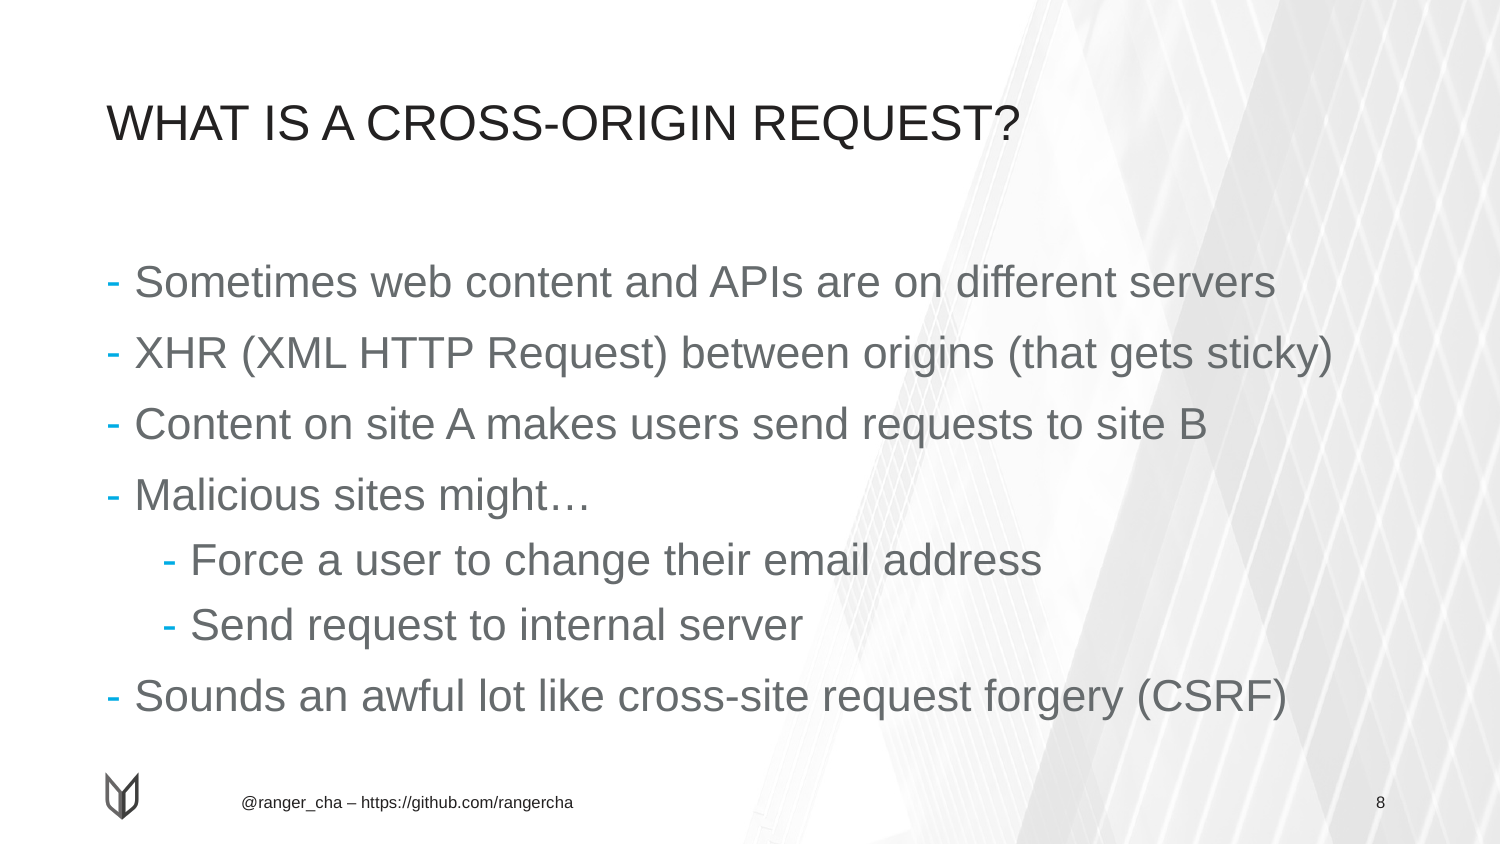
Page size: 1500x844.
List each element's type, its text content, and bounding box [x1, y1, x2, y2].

title WHAT IS A CROSS-ORIGIN REQUEST? [106, 96, 1400, 220]
picture [0, 0, 1500, 844]
slide_number 8 [1345, 784, 1400, 815]
list Sometimes web content and APIs are on different servers XHR (XML HTTP Request) between origins (that gets sticky) Content on site A makes users send requests to site B Malicious sites might… Force a user to change their email address Send request to internal server Sounds an awful lot like cross-site request forgery (CSRF) [106, 246, 1400, 733]
